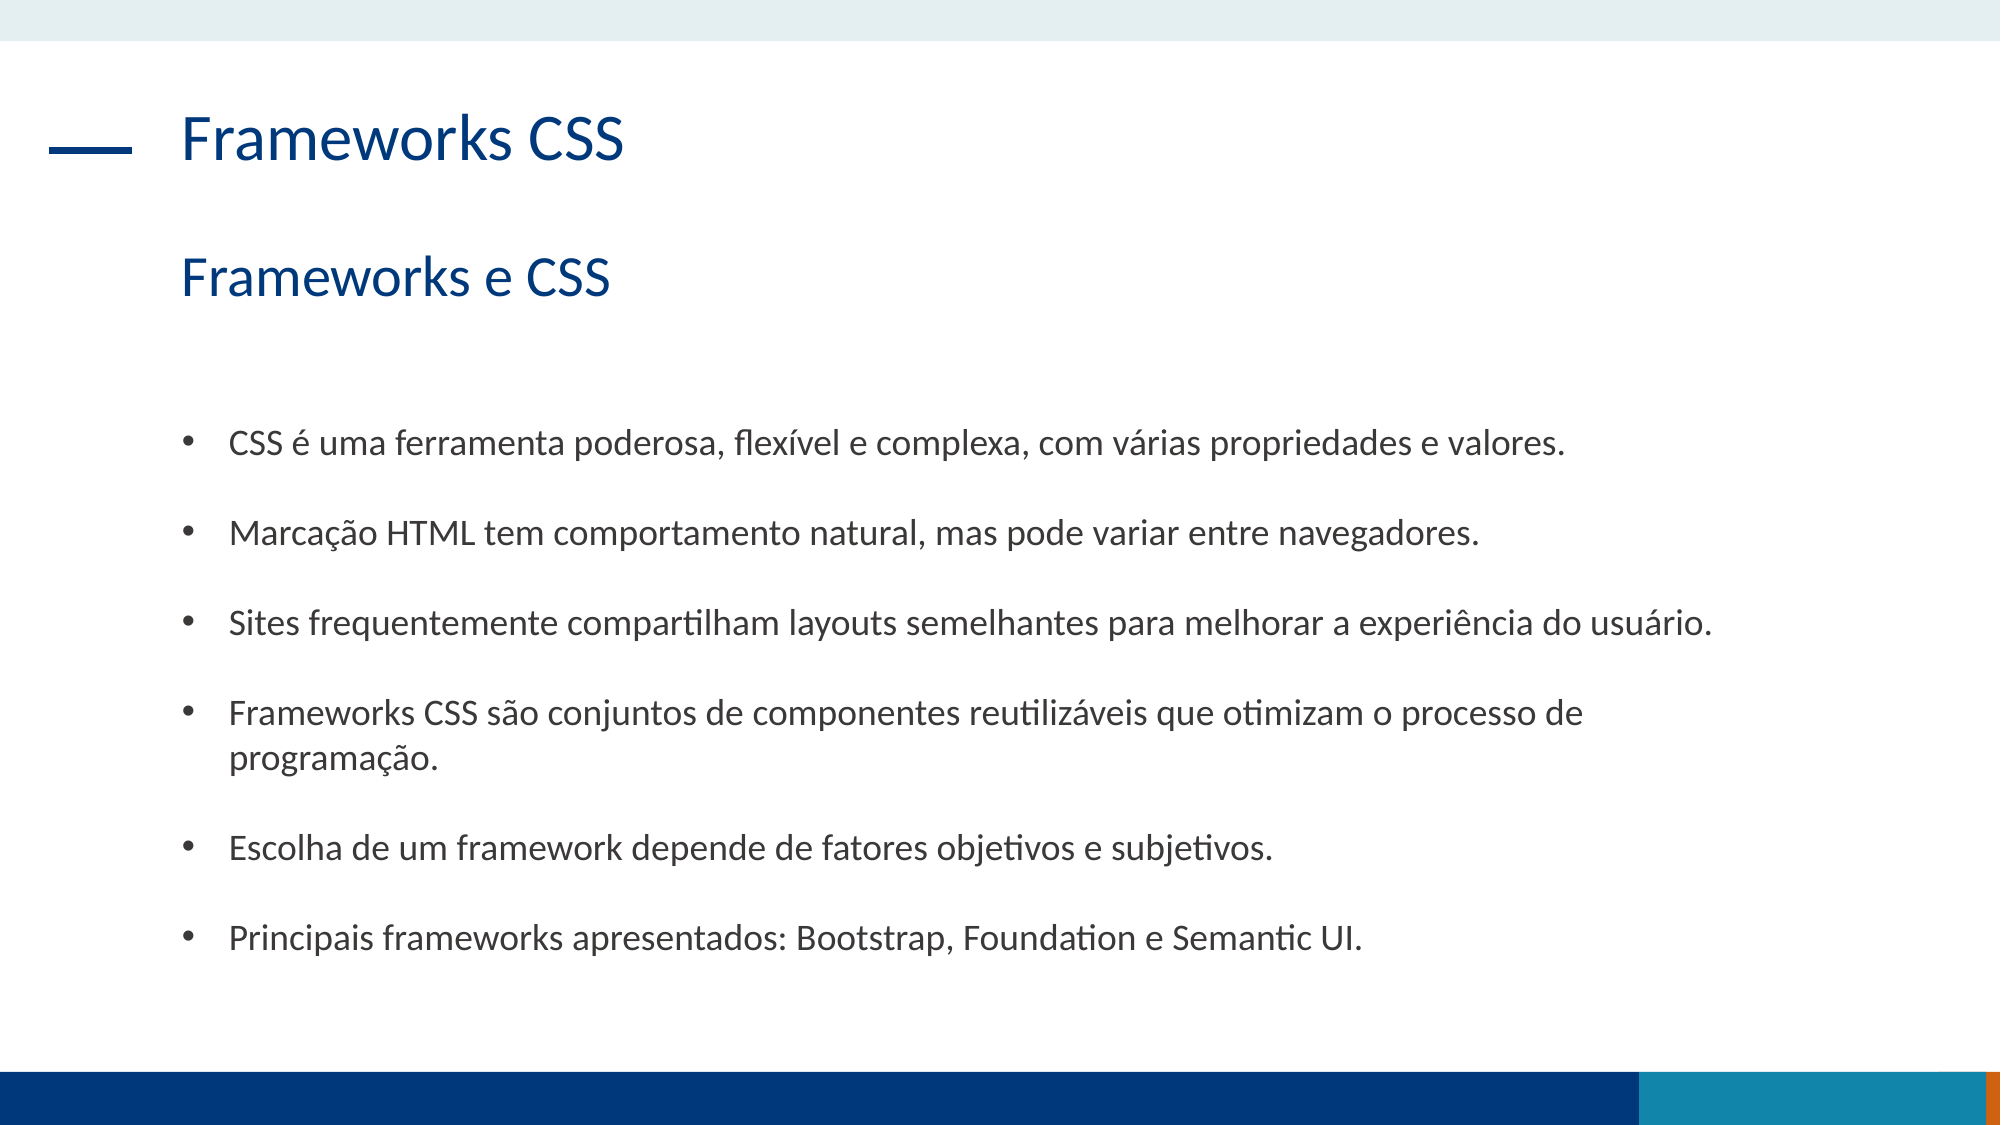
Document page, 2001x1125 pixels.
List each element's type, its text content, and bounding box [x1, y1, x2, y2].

list Frameworks CSS [167, 95, 1833, 237]
text_box CSS é uma ferramenta poderosa, flexível e complexa, com várias propriedades e valores. Marcação HTML tem comportamento natural, mas pode variar entre navegadores. Sites frequentemente compartilham layouts semelhantes para melhorar a experiência do usuário. Frameworks CSS são conjuntos de componentes reutilizáveis que otimizam o processo de programação. Escolha de um framework depende de fatores objetivos e subjetivos. Principais frameworks apresentados: Bootstrap, Foundation e Semantic UI. [167, 410, 1782, 966]
list Frameworks e CSS [167, 238, 1833, 380]
